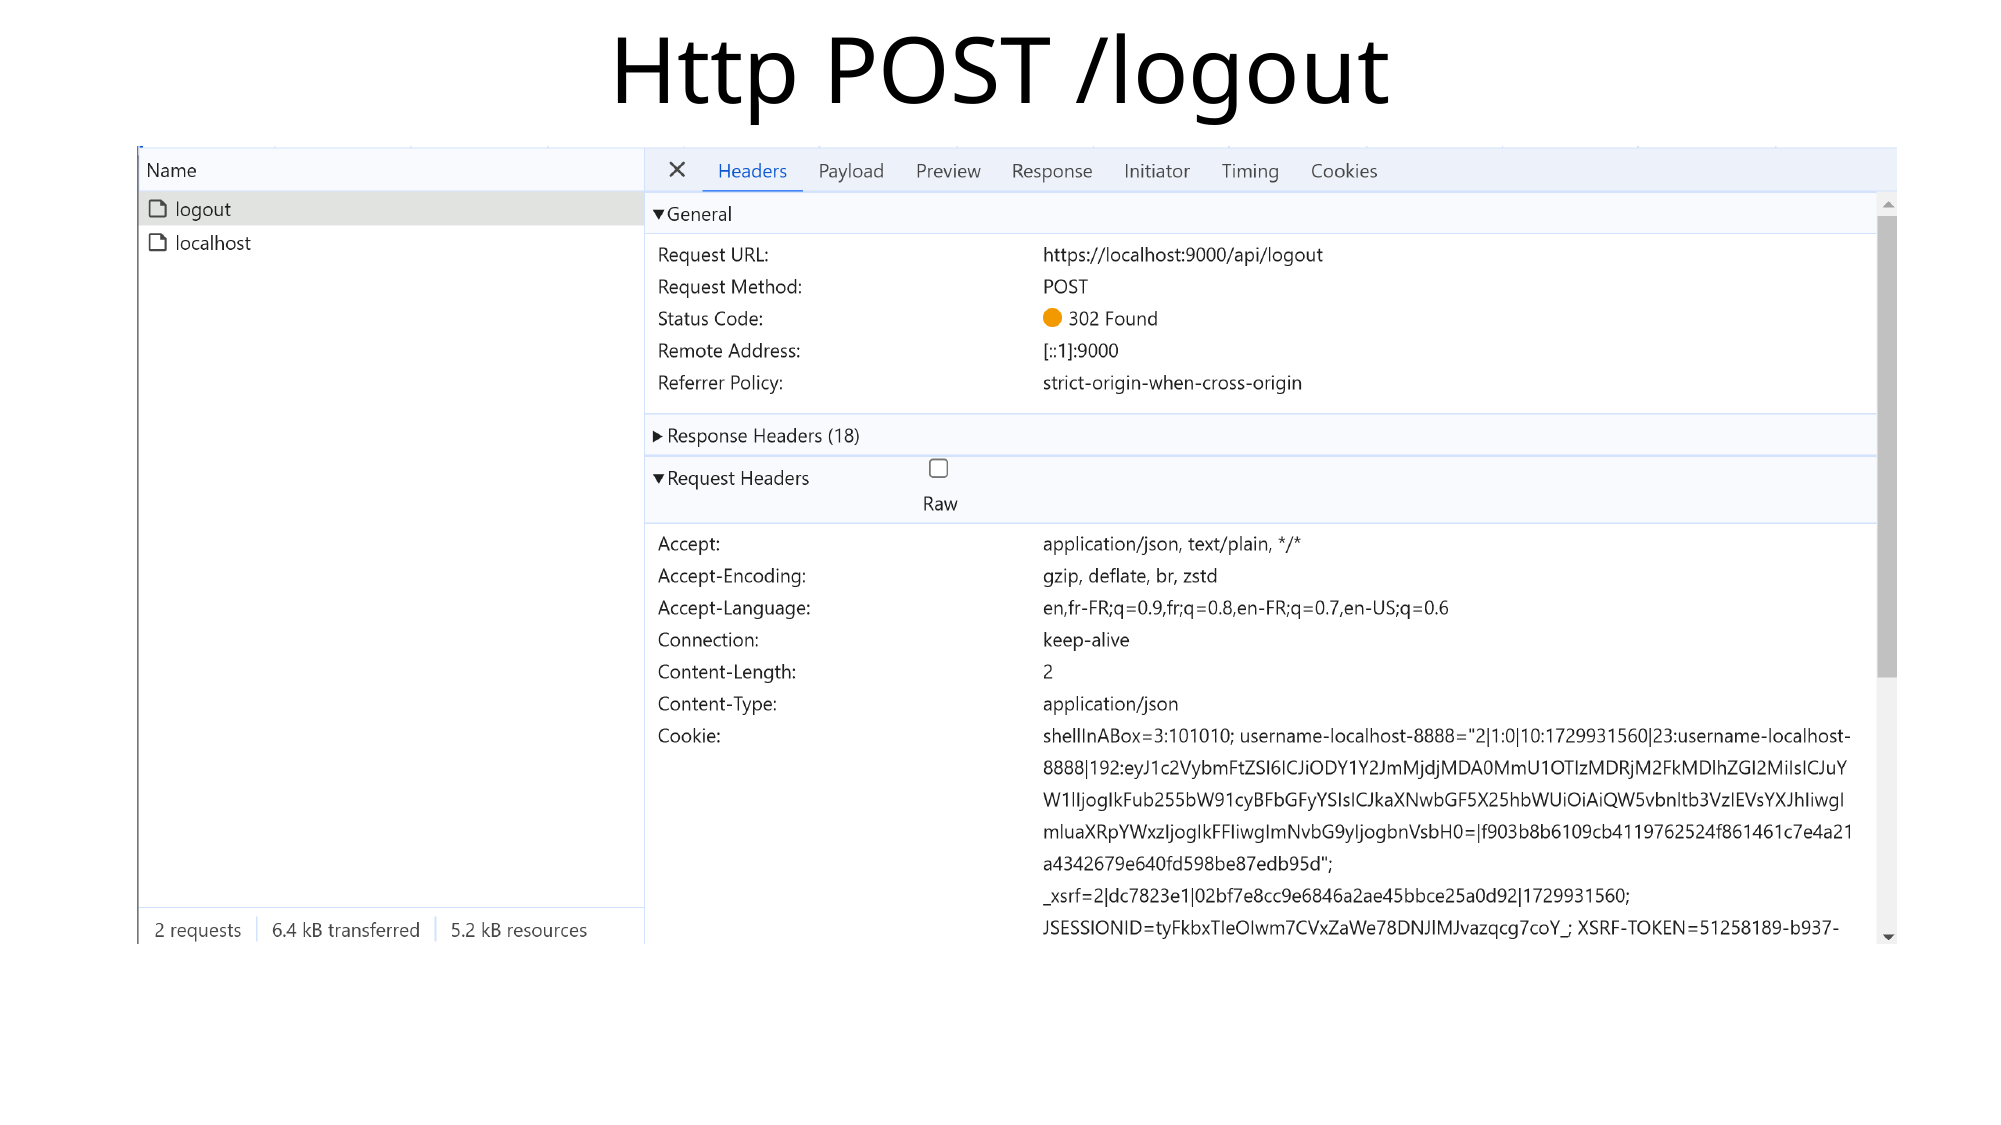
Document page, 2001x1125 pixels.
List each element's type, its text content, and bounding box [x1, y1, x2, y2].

picture [137, 146, 1897, 944]
title Http POST /logout [137, 0, 1863, 146]
